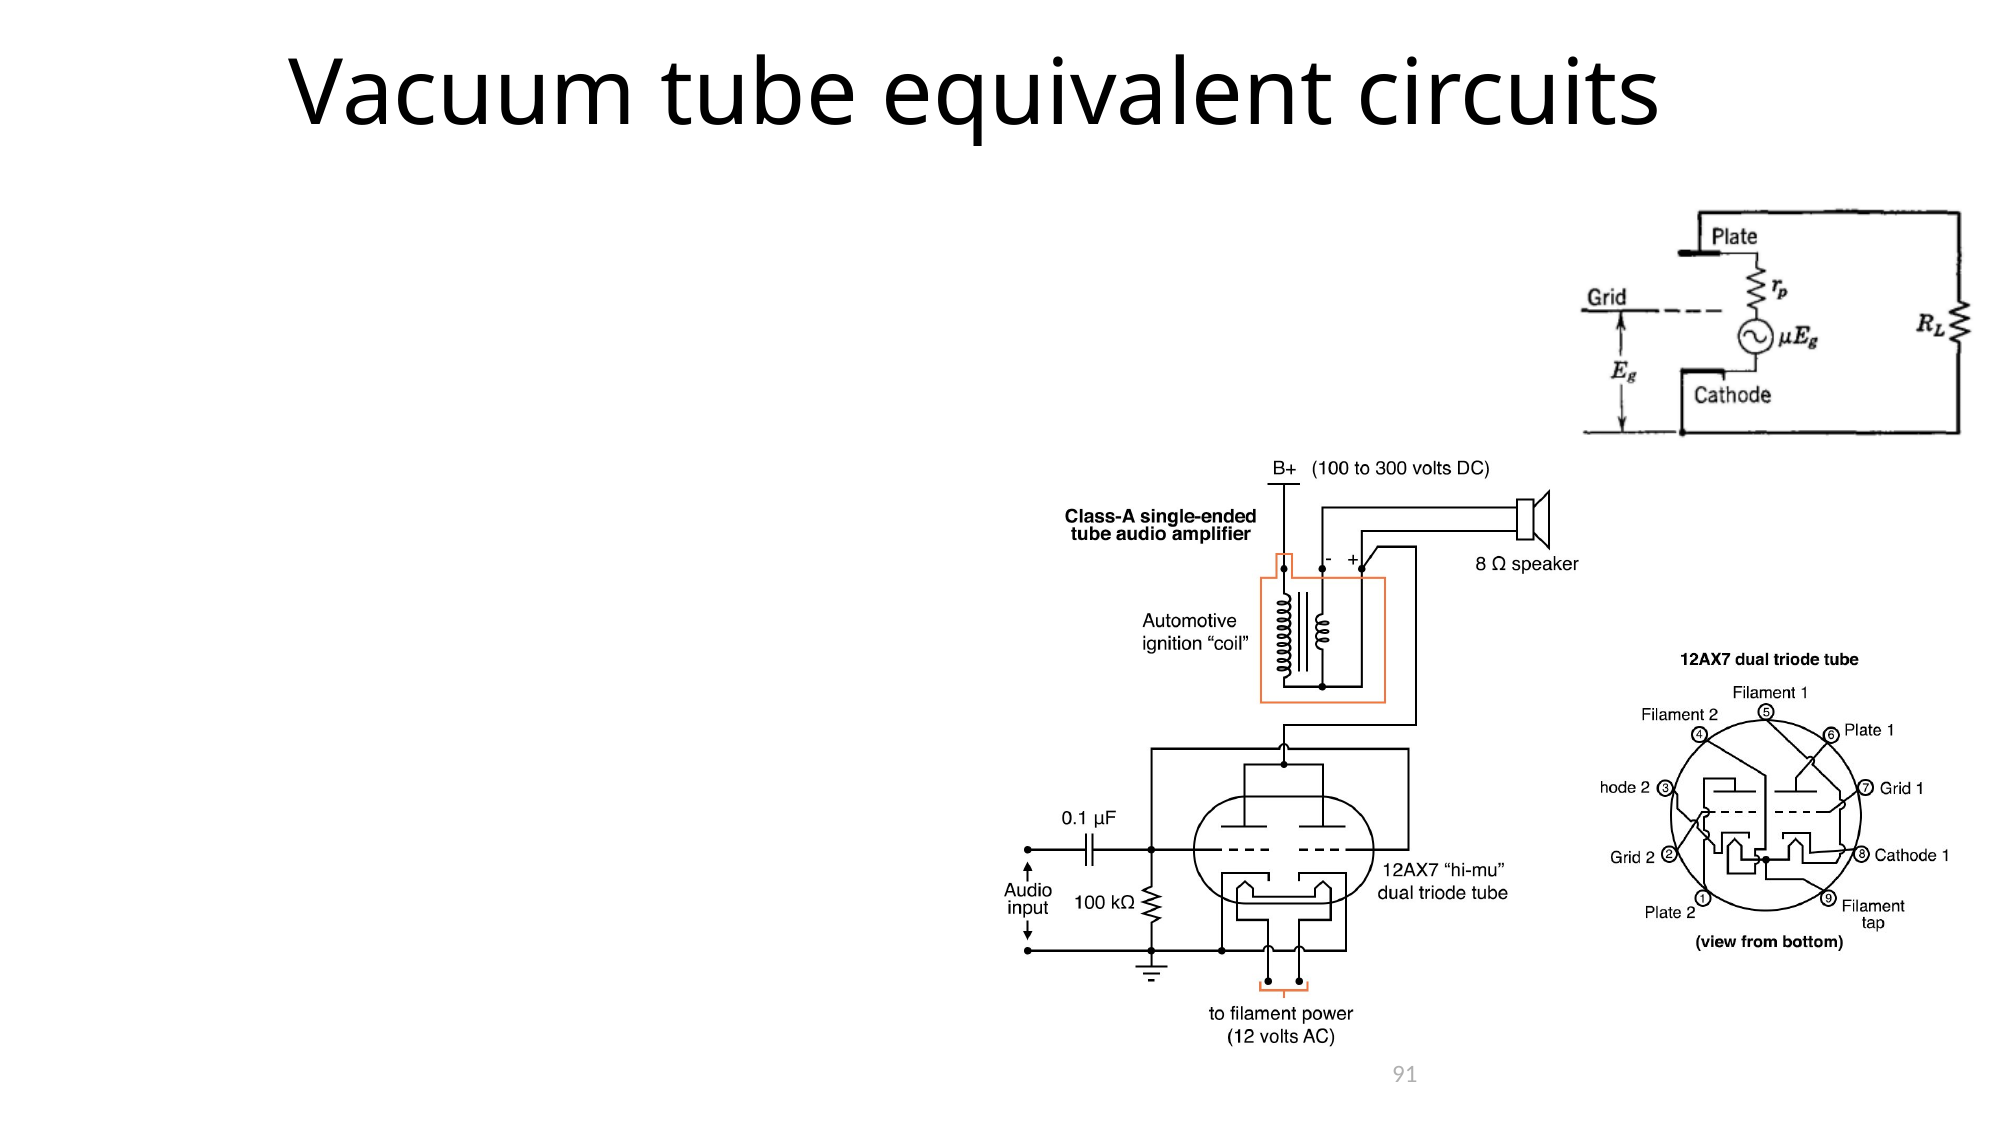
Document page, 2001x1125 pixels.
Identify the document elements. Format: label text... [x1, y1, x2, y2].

text_box Vacuum tube equivalent circuits [30, 25, 1922, 151]
slide_number 91 [1074, 1051, 1425, 1125]
picture [999, 176, 2000, 1051]
